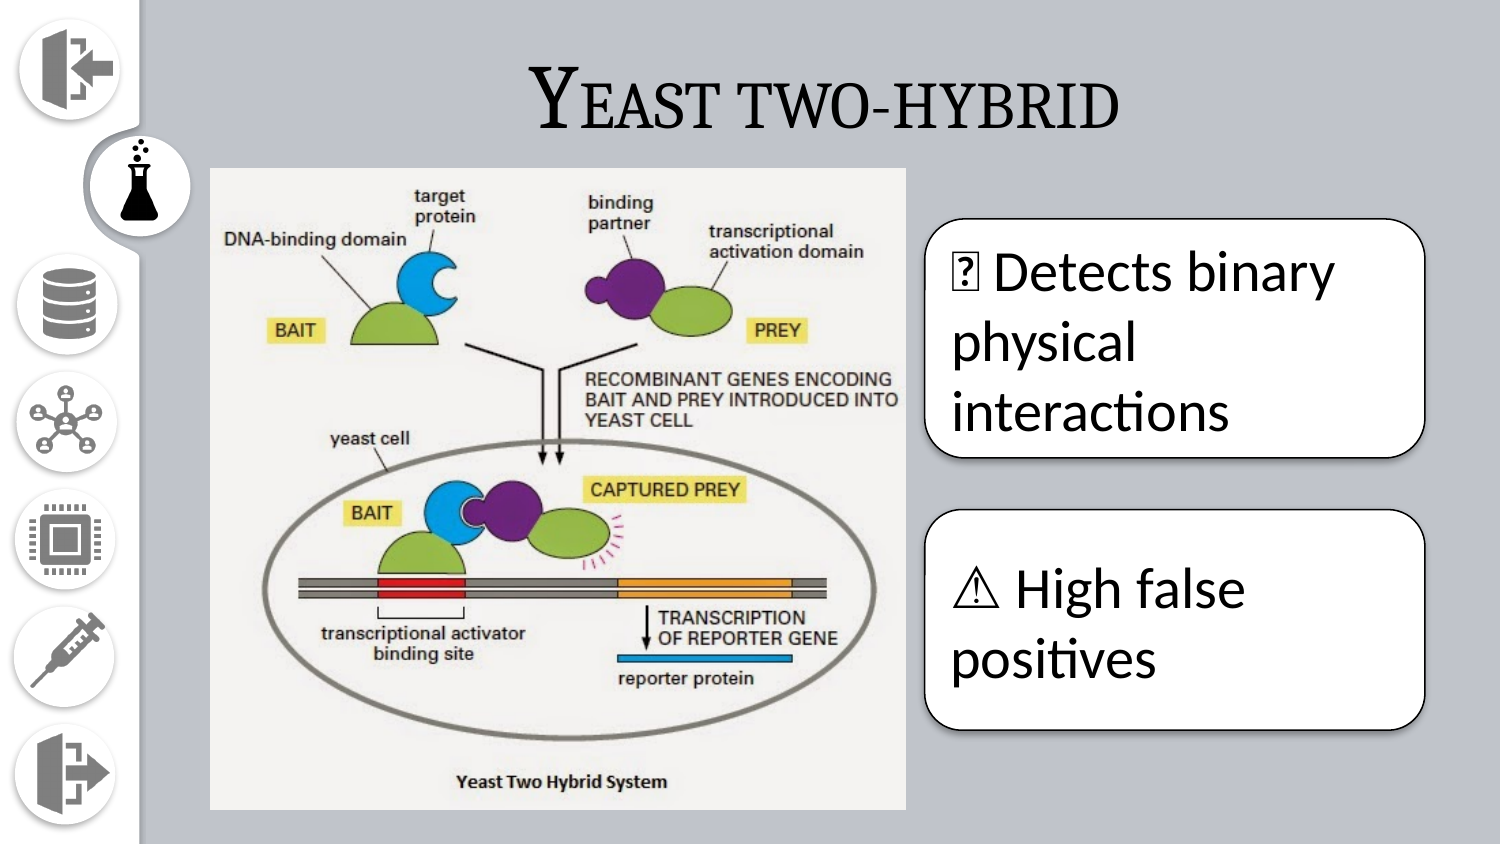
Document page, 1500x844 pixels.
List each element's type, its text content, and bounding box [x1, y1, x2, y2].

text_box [14, 488, 116, 590]
picture [209, 168, 906, 810]
text_box [0, 0, 141, 844]
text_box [16, 371, 118, 473]
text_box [89, 134, 191, 237]
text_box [19, 18, 122, 120]
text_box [14, 723, 118, 825]
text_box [16, 253, 118, 355]
text_box 🧫 Detects binary physical interactions [923, 218, 1426, 459]
text_box YEAST TWO-HYBRID [513, 29, 1137, 155]
text_box ⚠️ High false positives [923, 508, 1426, 731]
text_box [13, 605, 115, 708]
